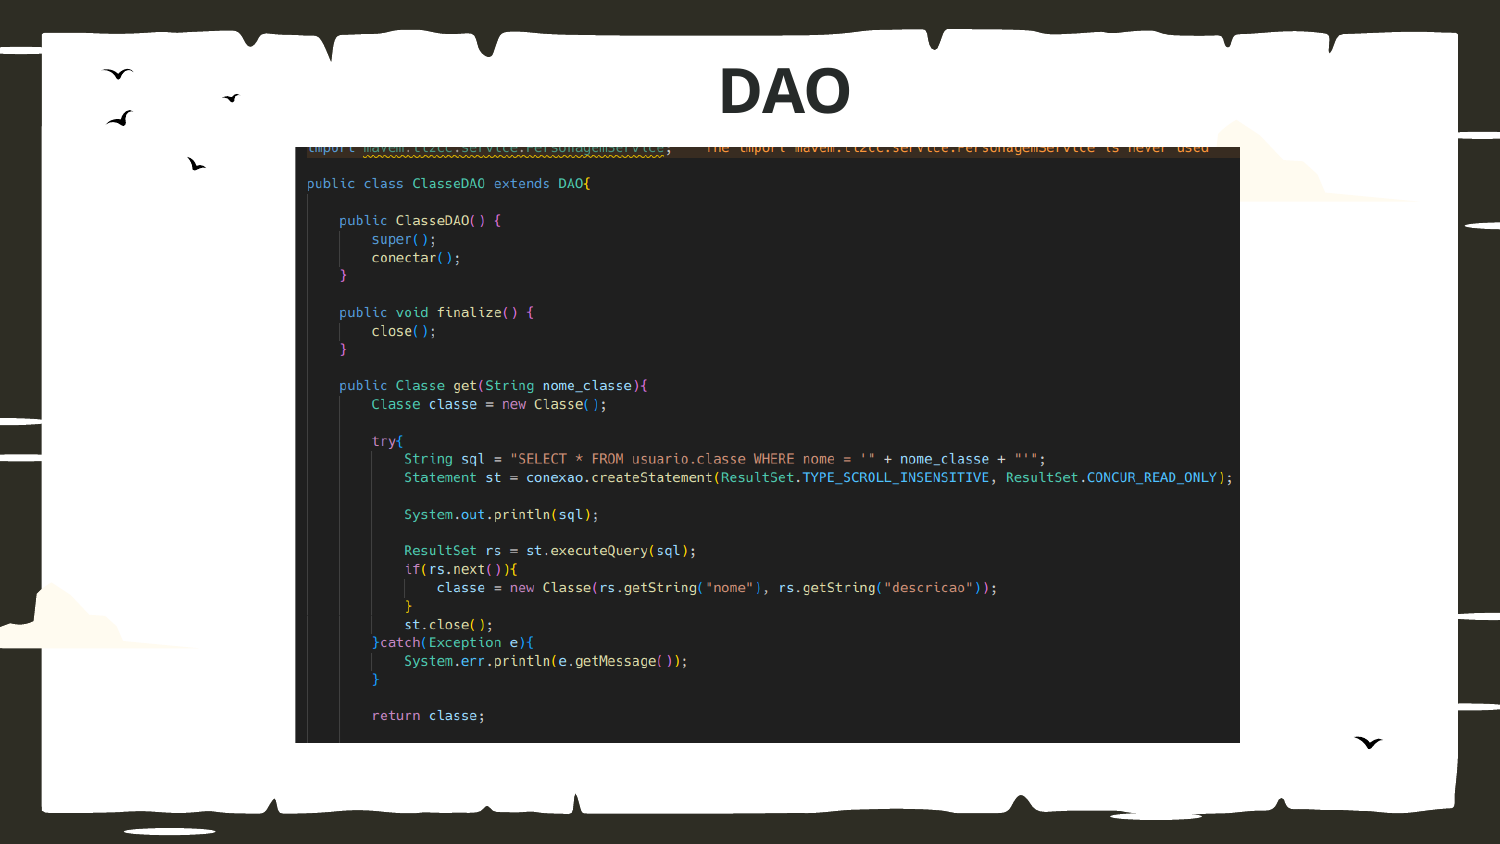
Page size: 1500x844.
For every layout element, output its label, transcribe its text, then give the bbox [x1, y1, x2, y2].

picture [294, 147, 1241, 743]
title DAO [153, 35, 1418, 130]
